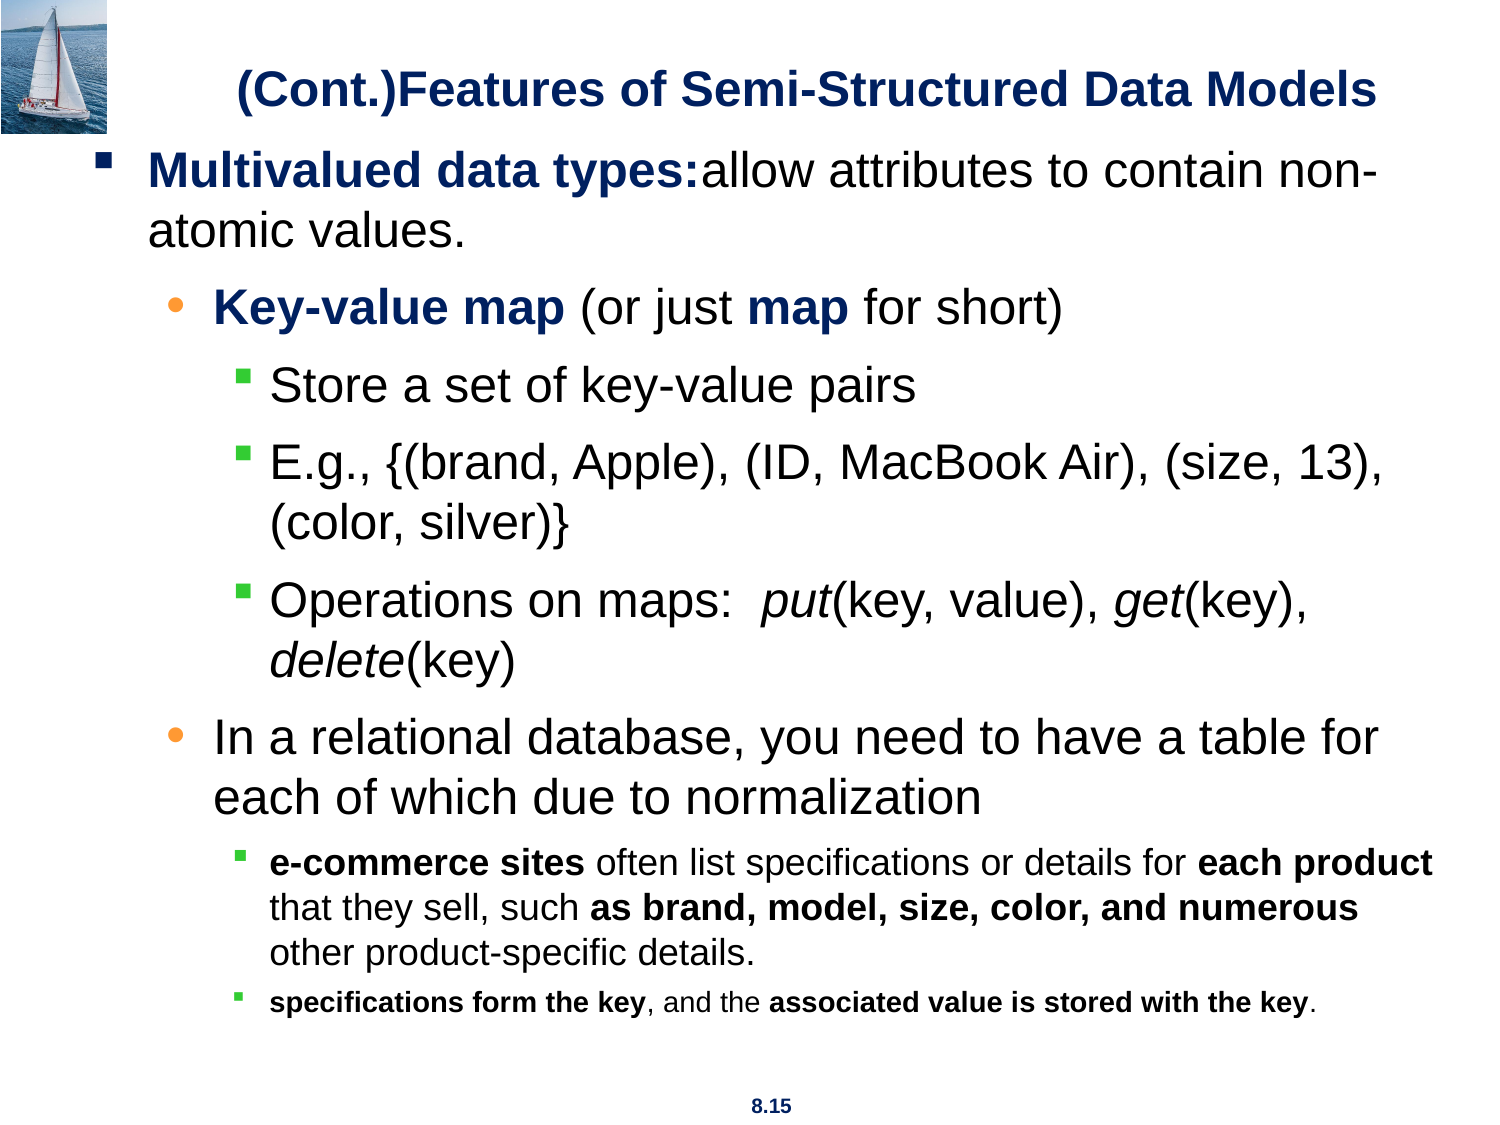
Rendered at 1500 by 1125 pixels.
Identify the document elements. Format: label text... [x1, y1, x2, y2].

picture [1, 0, 107, 134]
title (Cont.)Features of Semi-Structured Data Models [125, 35, 1489, 125]
list Multivalued data types:allow attributes to contain non-atomic values. Key-value map (or just map for short) Store a set of key-value pairs E.g., {(brand, Apple), (ID, MacBook Air), (size, 13), (color, silver)} Operations on maps: put(key, value), get(key), delete(key) In a relational database, you need to have a table for each of which due to normalization e-commerce sites often list specifications or details for each product that they sell, such as brand, model, size, color, and numerous other product-specific details. specifications form the key, and the associated value is stored with the key. [76, 129, 1466, 1125]
